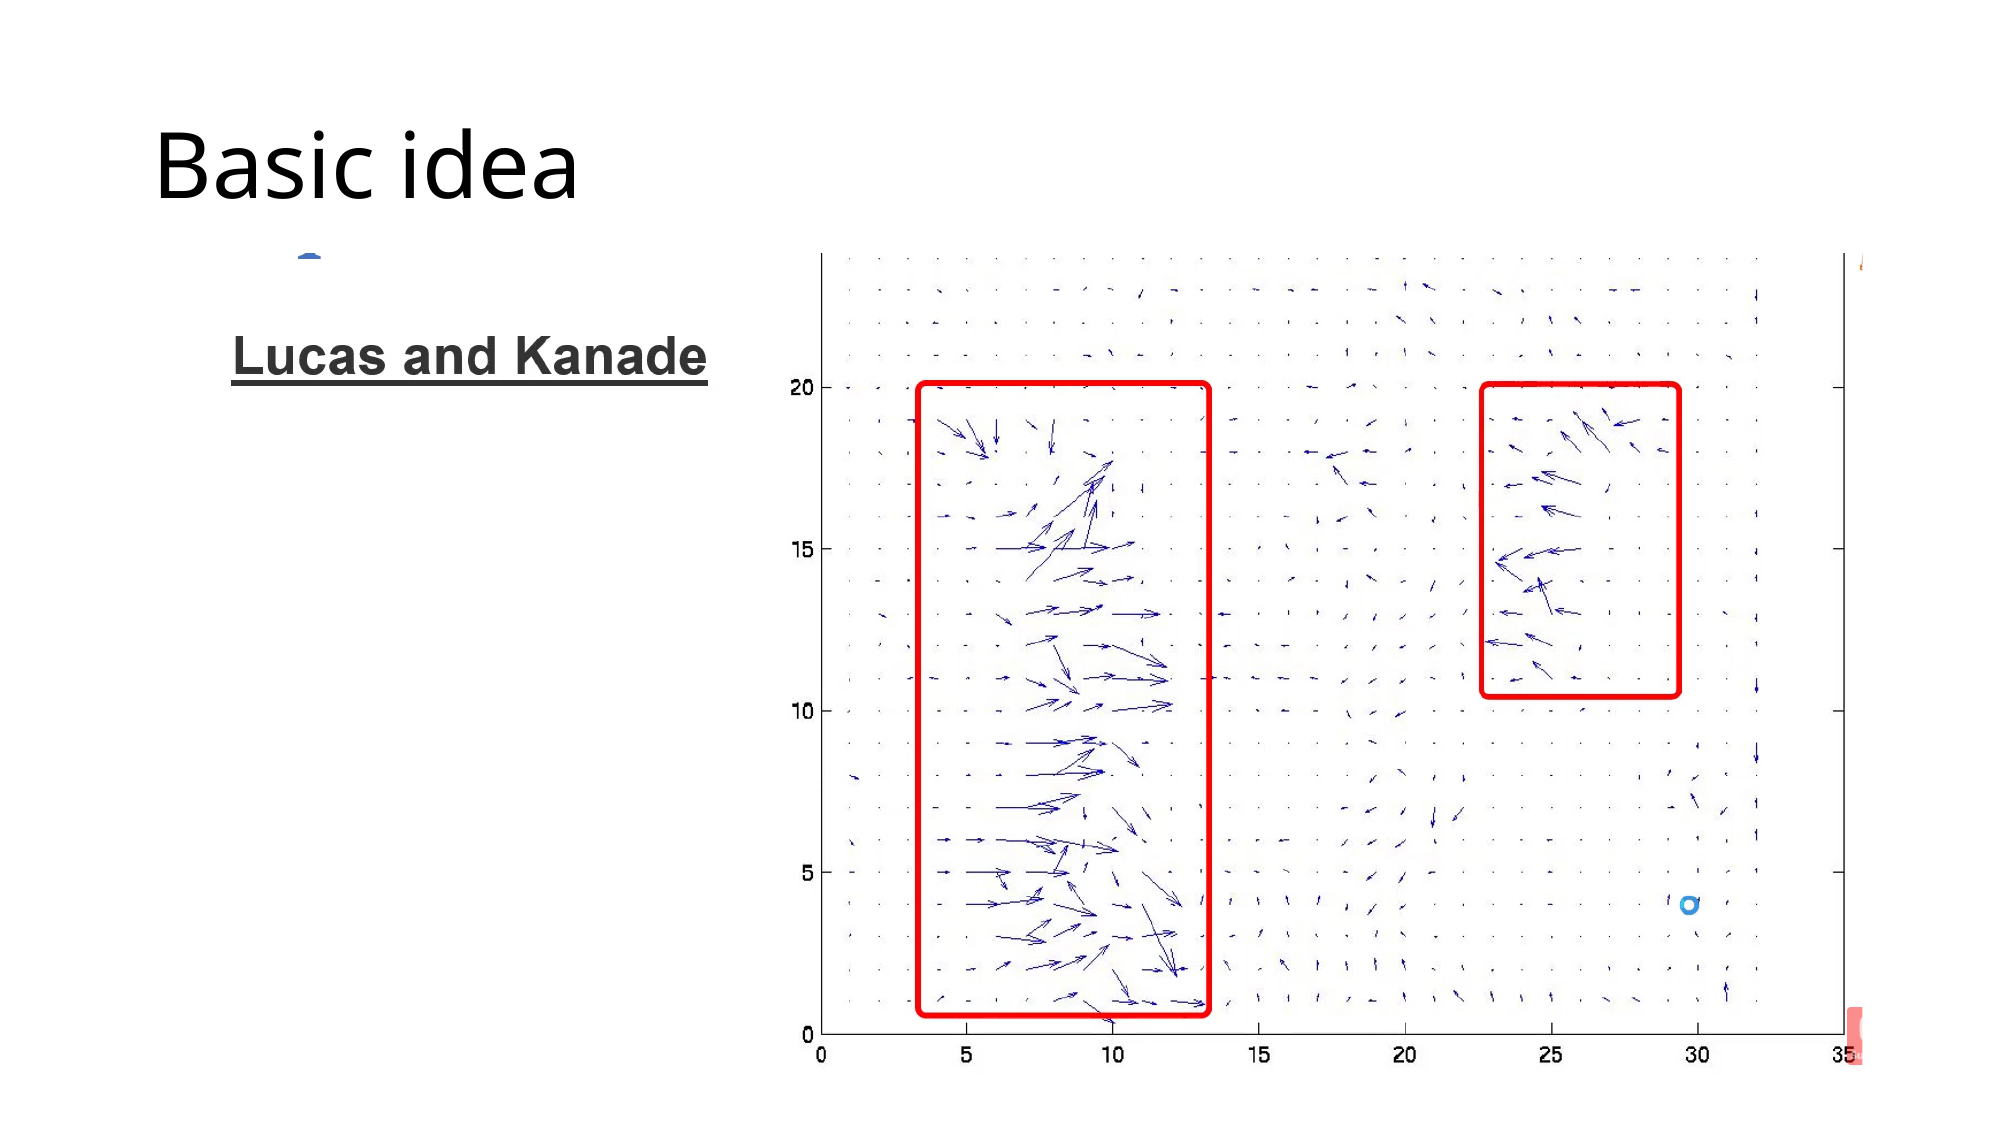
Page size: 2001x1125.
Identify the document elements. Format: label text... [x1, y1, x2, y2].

title Basic idea [137, 59, 1863, 253]
picture [90, 253, 1863, 1099]
